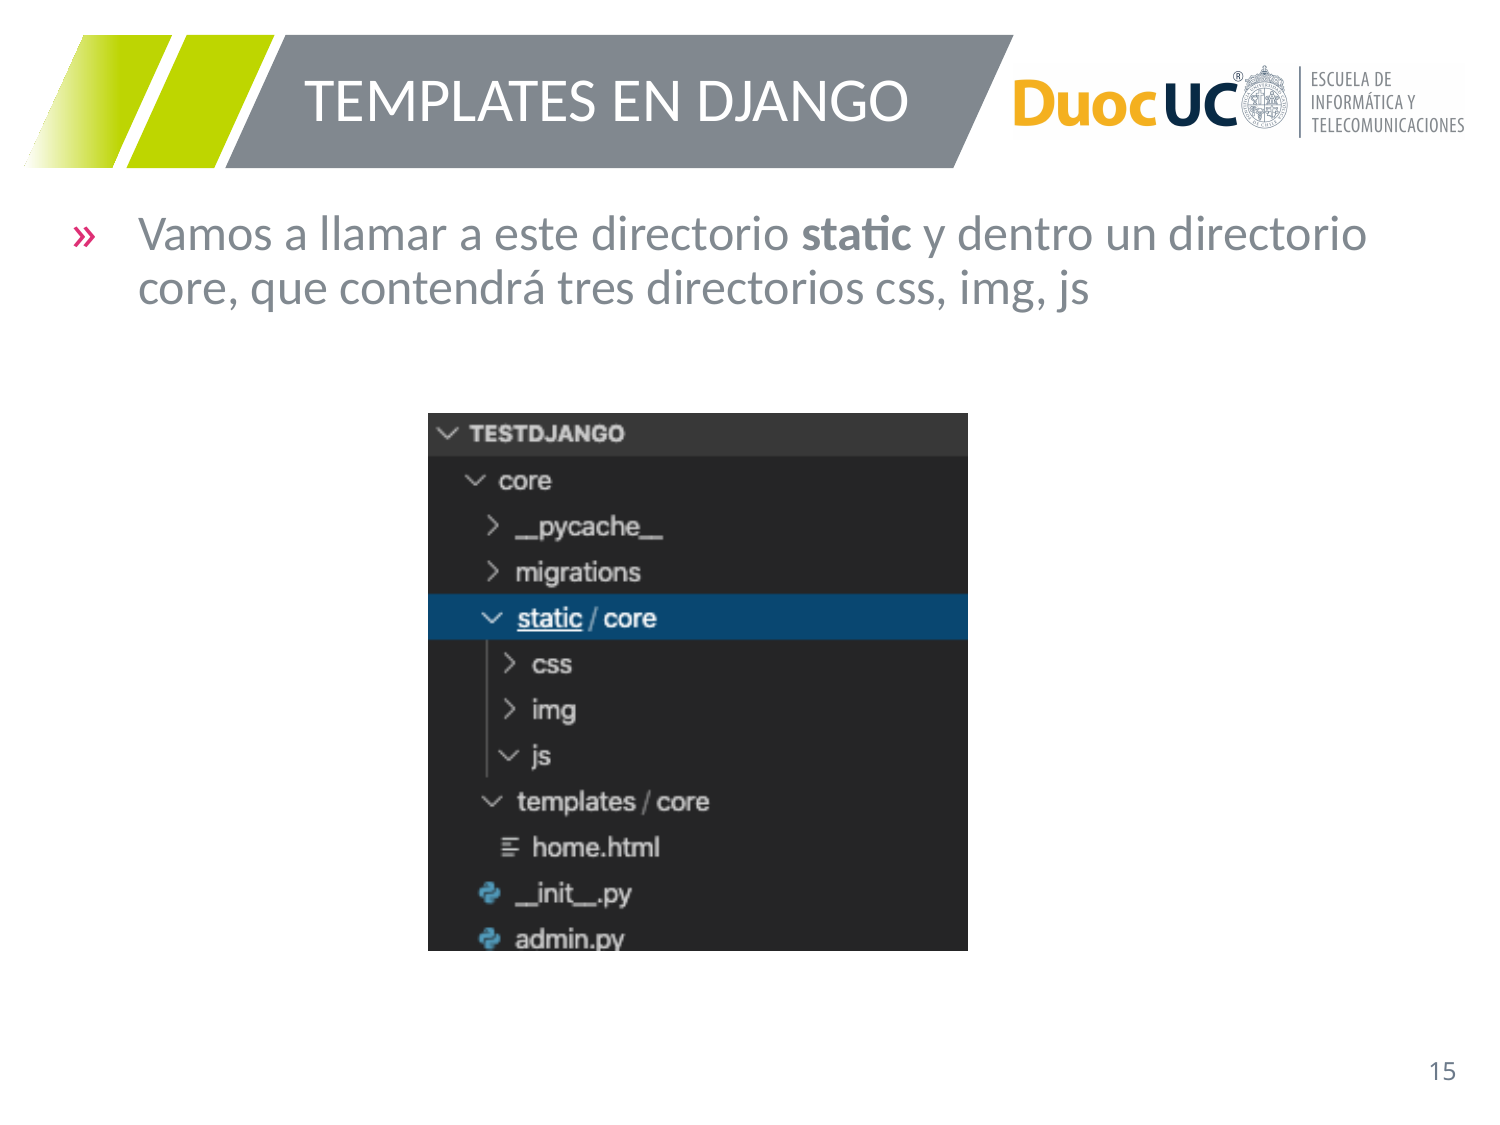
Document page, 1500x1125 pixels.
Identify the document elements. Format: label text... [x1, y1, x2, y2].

list Vamos a llamar a este directorio static y dentro un directorio core, que contendrá tres directorios css, img, js [48, 199, 1452, 1043]
picture [427, 413, 968, 951]
title TEMPLATES EN DJANGO [289, 34, 993, 169]
picture [1013, 63, 1465, 140]
